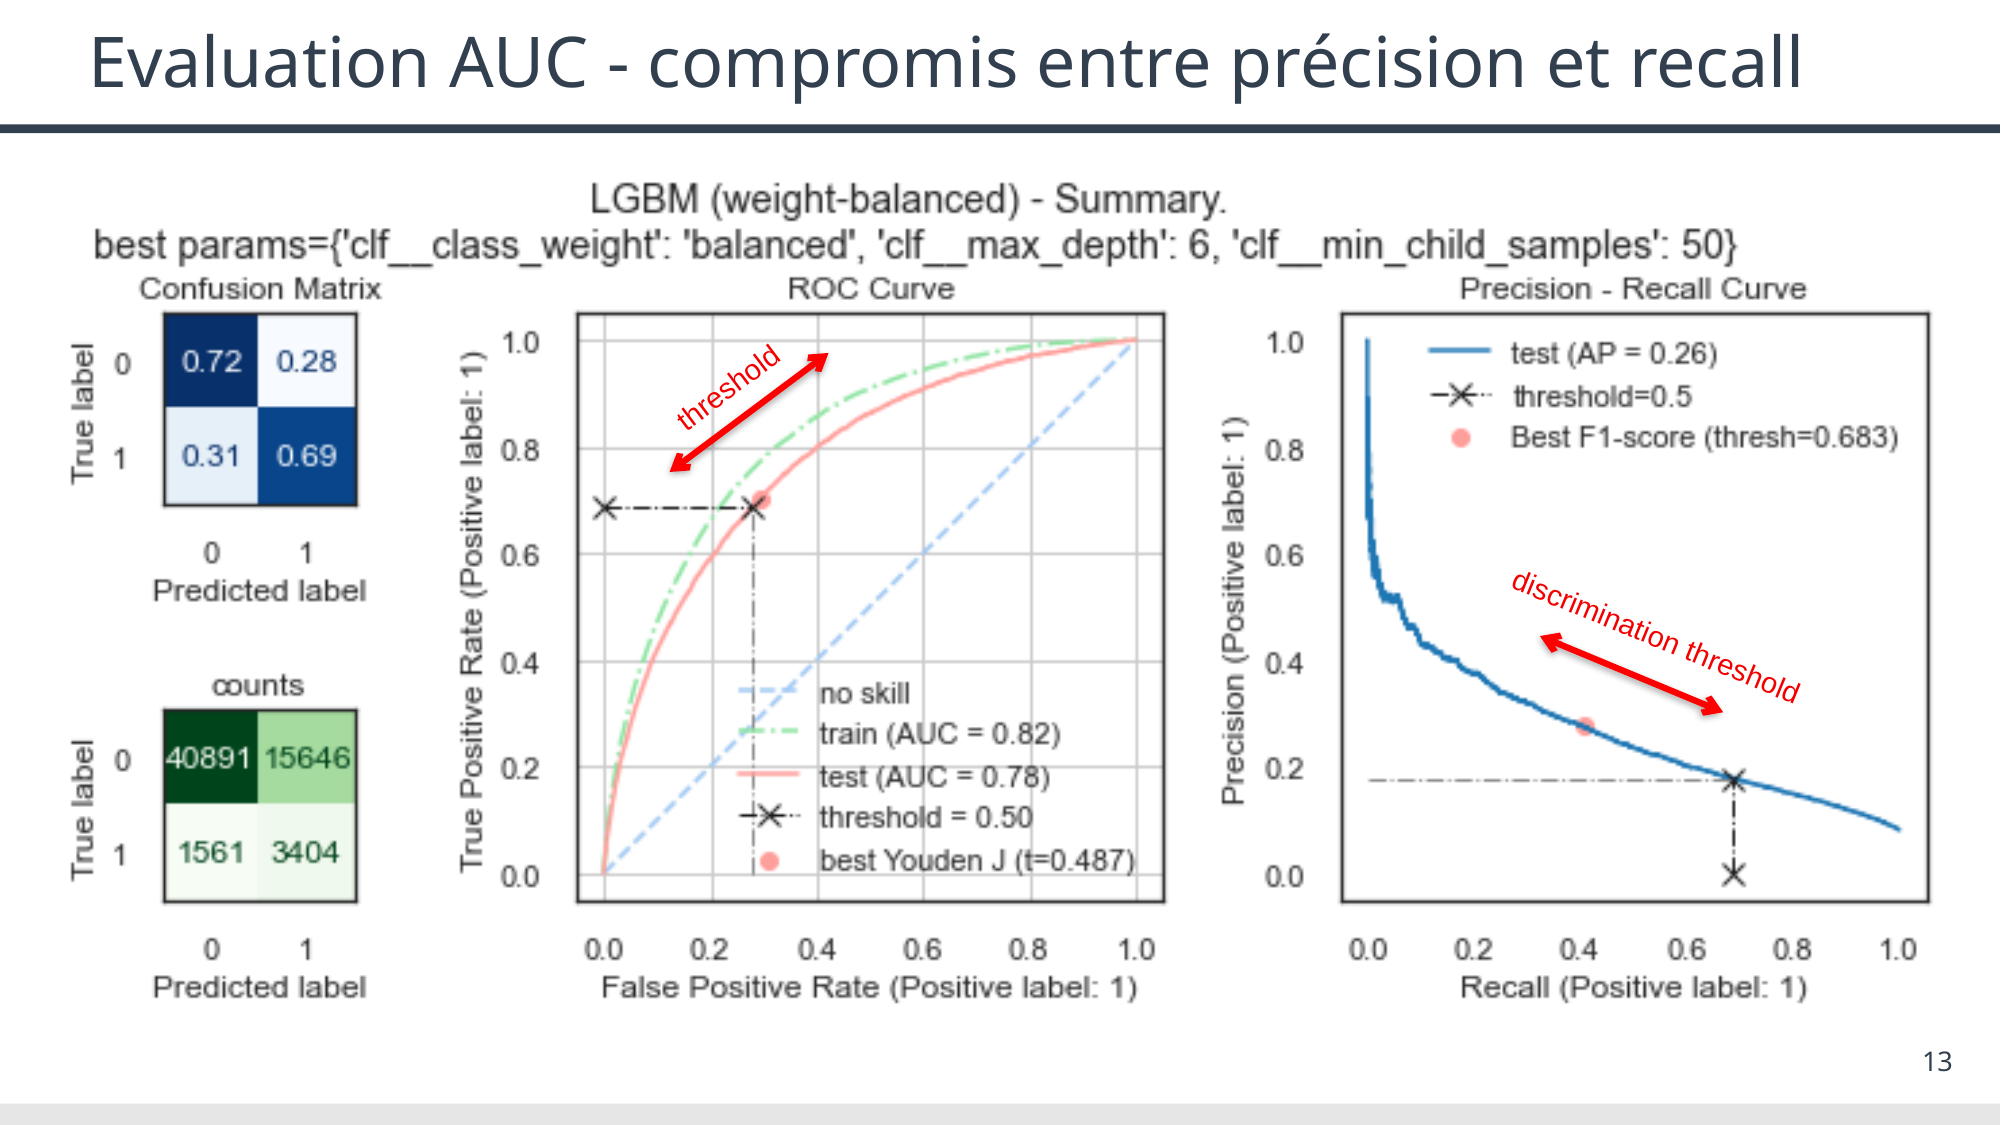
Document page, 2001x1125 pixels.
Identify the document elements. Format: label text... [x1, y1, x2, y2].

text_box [1539, 635, 1724, 713]
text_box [657, 374, 841, 451]
slide_number 13 [1853, 1019, 1974, 1106]
picture [56, 164, 1944, 1021]
title Evaluation AUC - compromis entre précision et recall [68, 0, 1932, 123]
